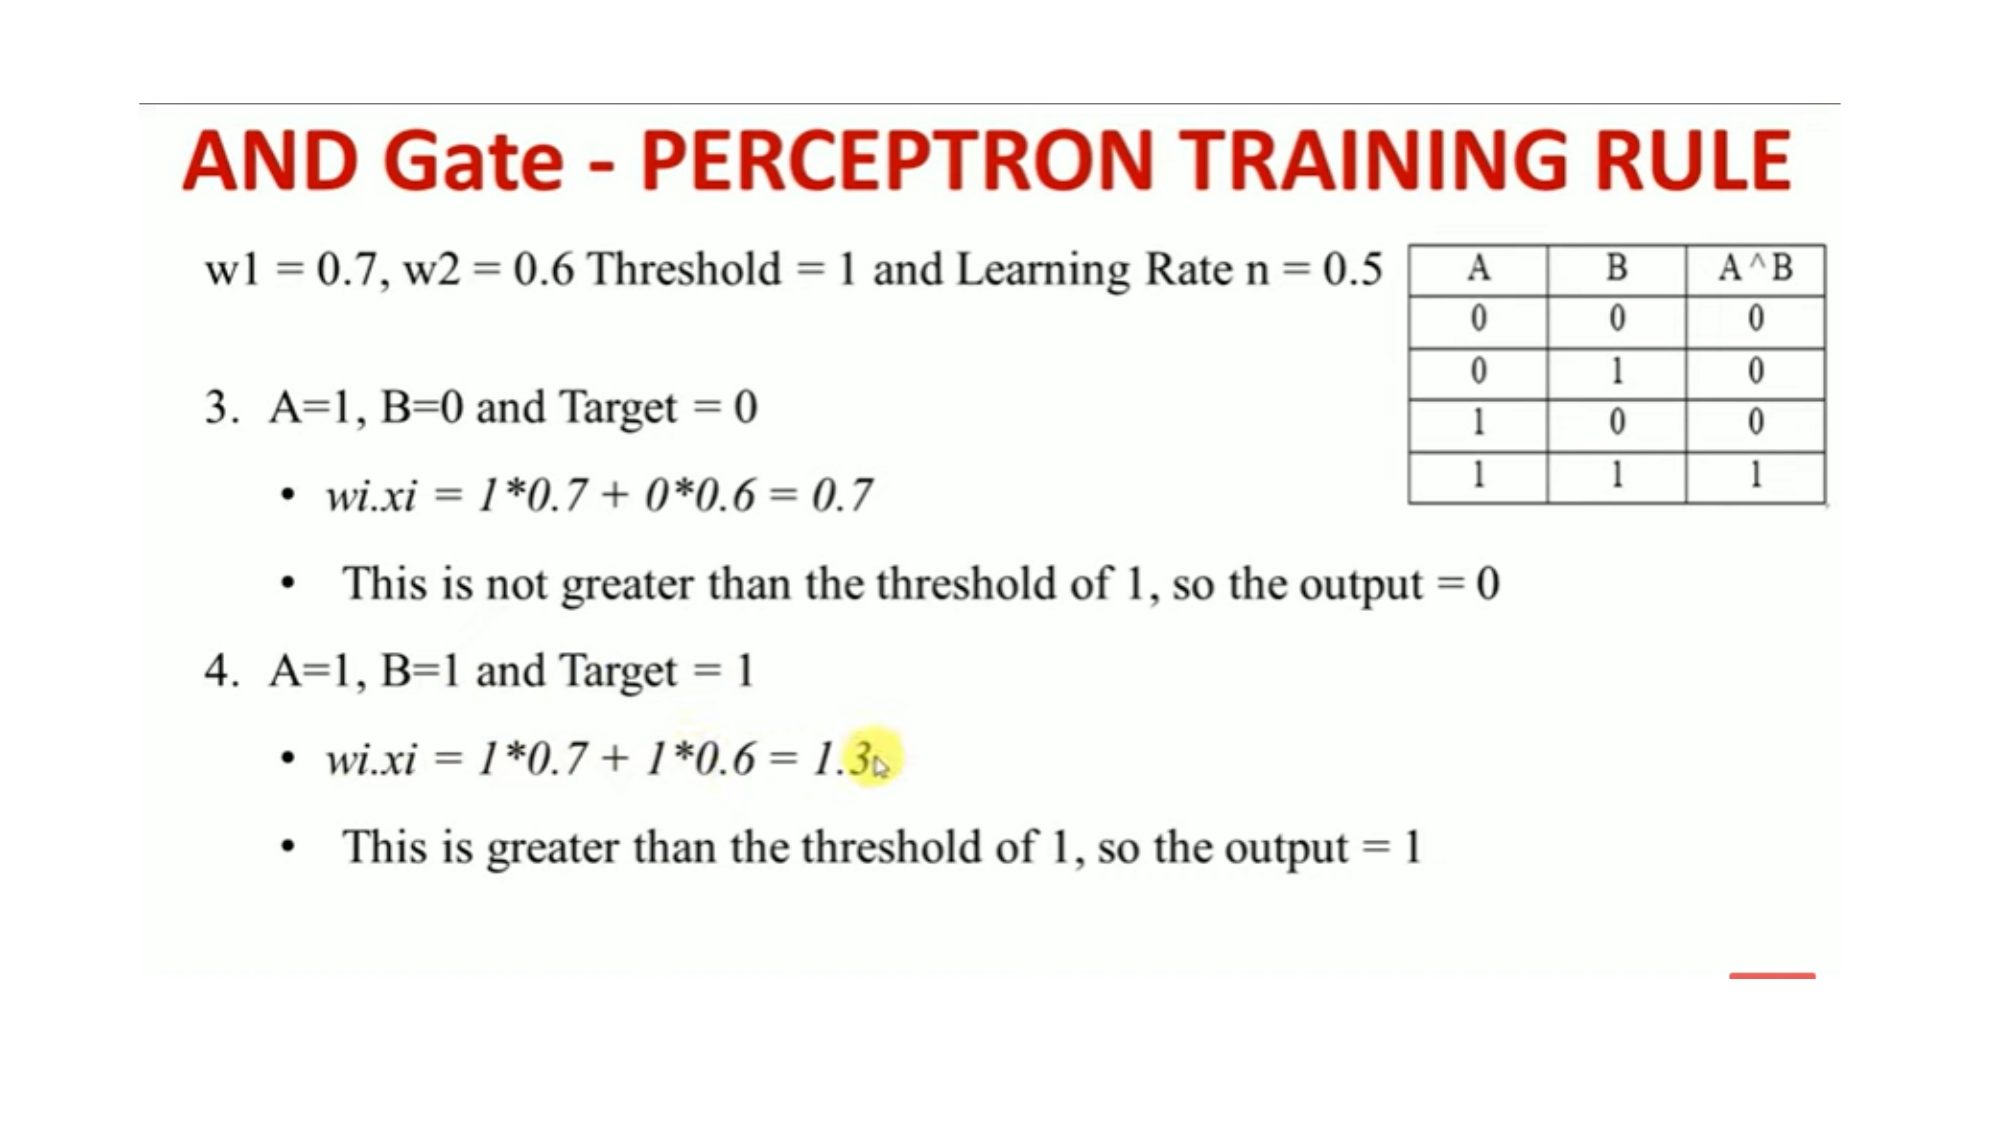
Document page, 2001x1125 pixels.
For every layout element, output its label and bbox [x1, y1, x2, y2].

picture [132, 103, 1868, 979]
